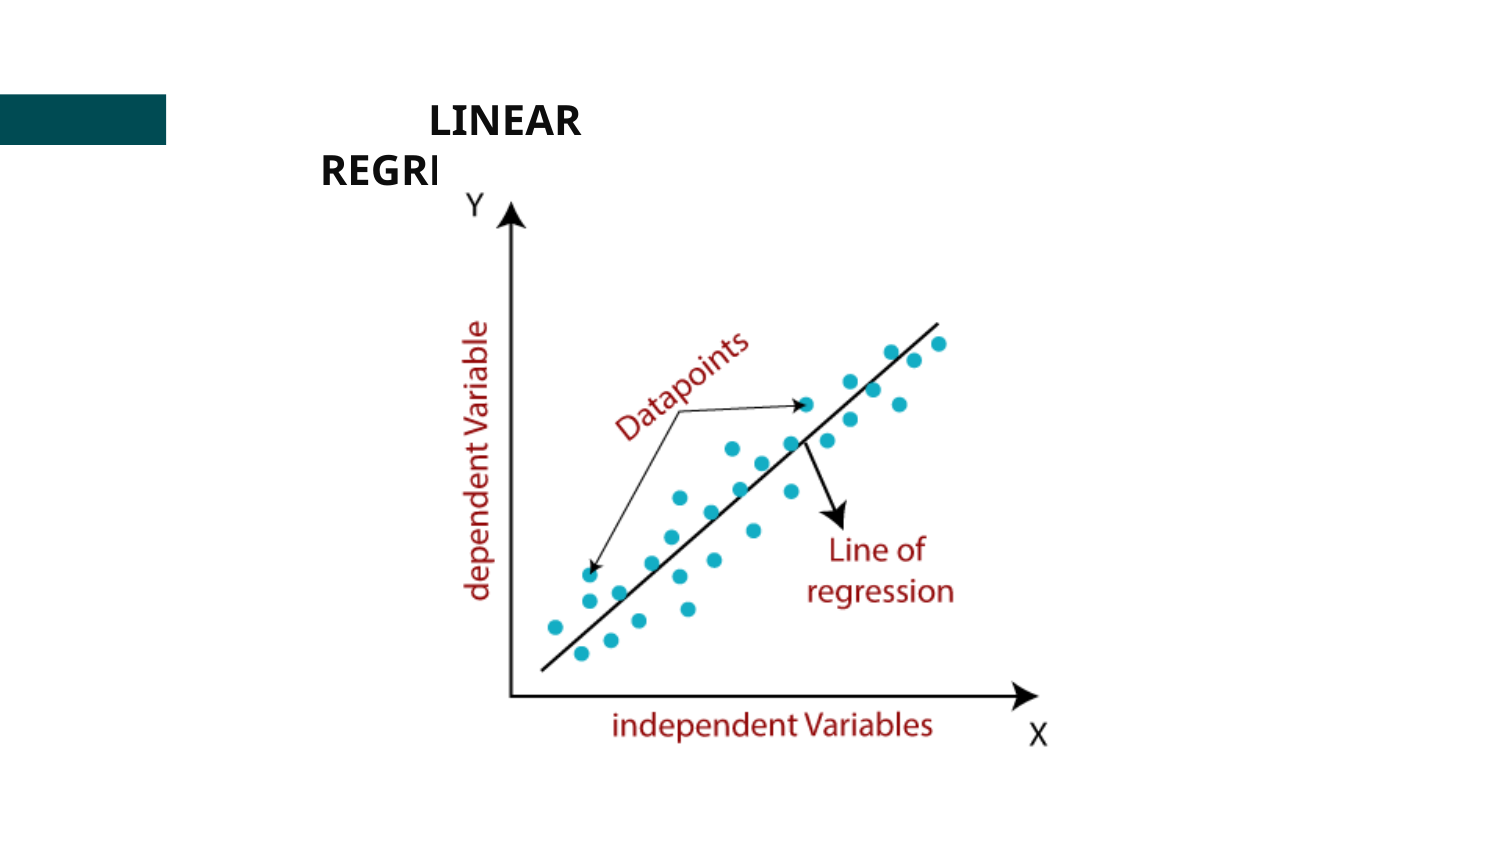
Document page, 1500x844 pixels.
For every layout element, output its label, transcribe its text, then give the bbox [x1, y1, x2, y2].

text_box [0, 92, 168, 147]
text_box LINEAR REGRESSION [166, 86, 597, 202]
picture [437, 152, 1063, 778]
